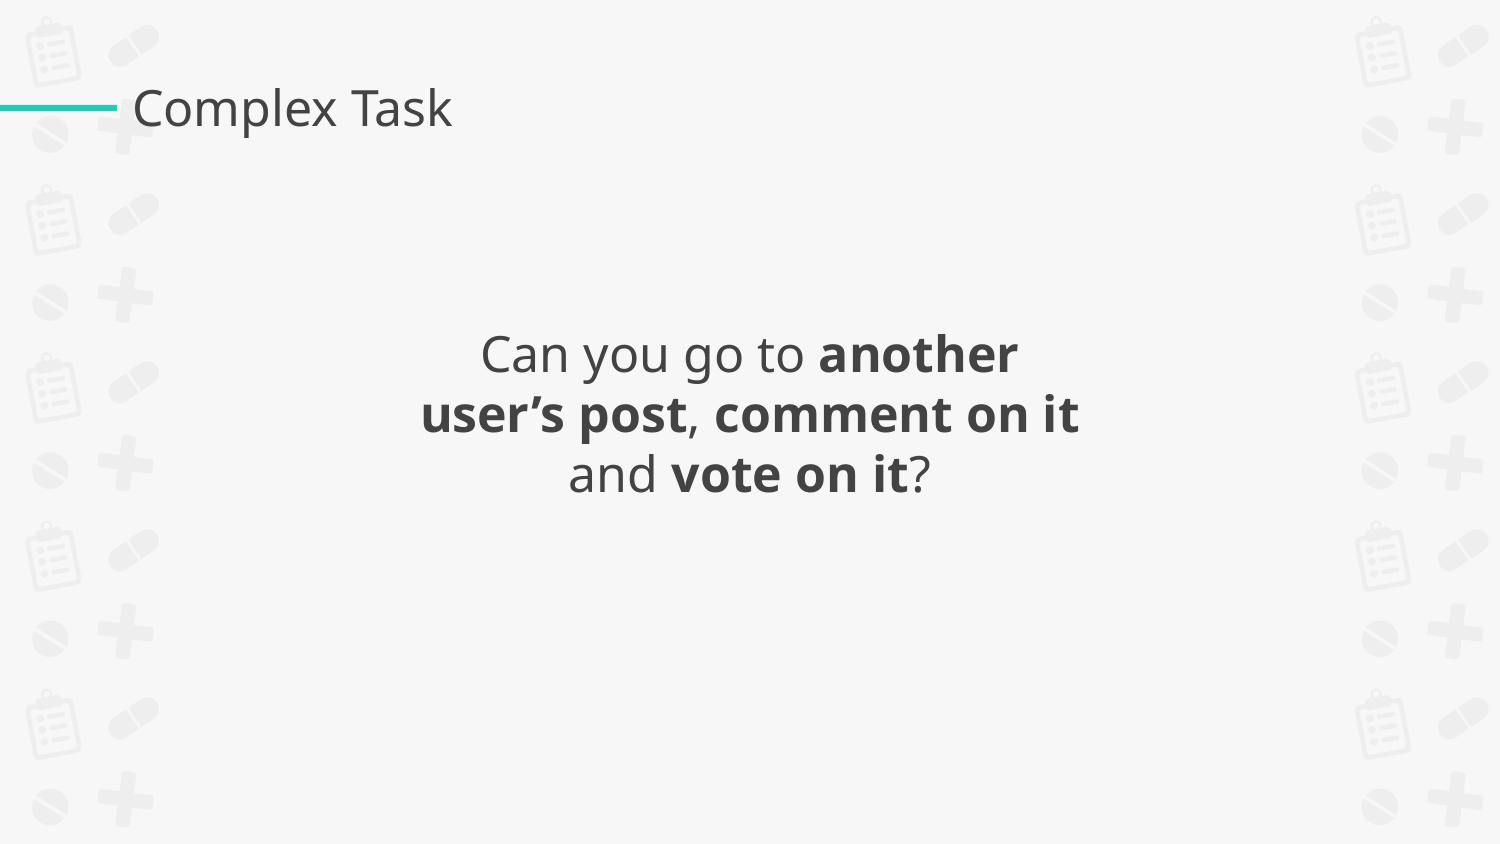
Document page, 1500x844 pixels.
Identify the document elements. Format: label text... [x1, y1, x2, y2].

title Complex Task [117, 61, 1436, 155]
subtitle Can you go to another user’s post, comment on it and vote on it? [401, 307, 1099, 537]
